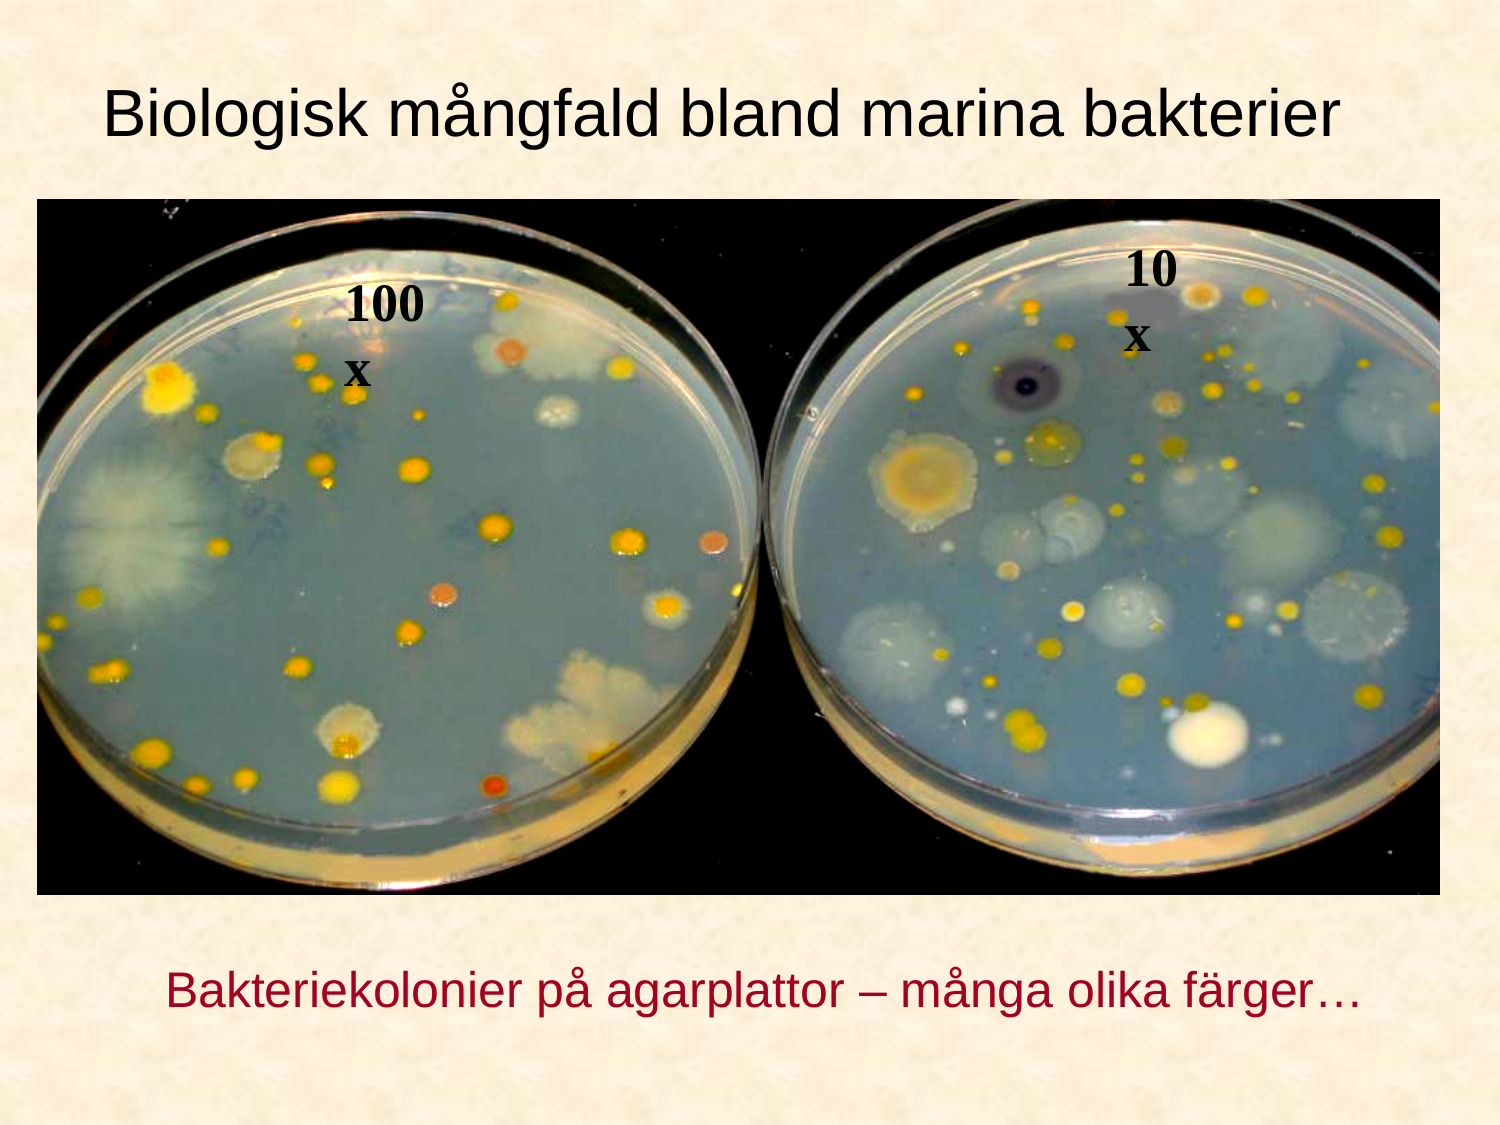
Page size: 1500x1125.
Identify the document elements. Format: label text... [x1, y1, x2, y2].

text_box Biologisk mångfald bland marina bakterier [87, 62, 1425, 159]
picture [0, 0, 1500, 1125]
text_box Bakteriekolonier på agarplattor – många olika färger… [149, 950, 1382, 1026]
